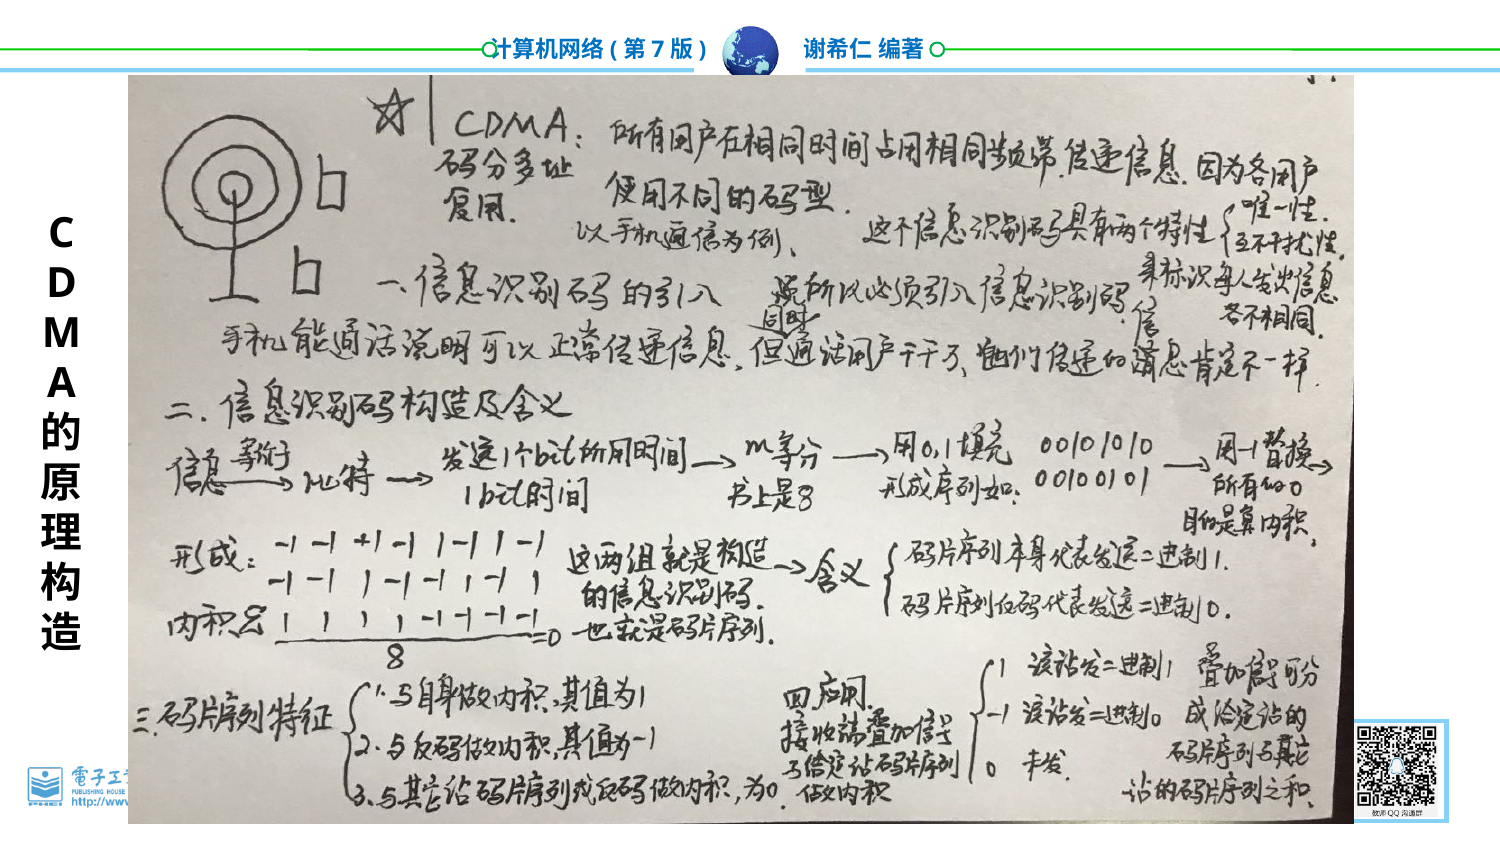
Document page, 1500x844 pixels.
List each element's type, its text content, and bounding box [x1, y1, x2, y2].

picture [1355, 724, 1438, 817]
text_box CDMA 的原理构造 [20, 197, 103, 663]
picture [23, 24, 1354, 825]
